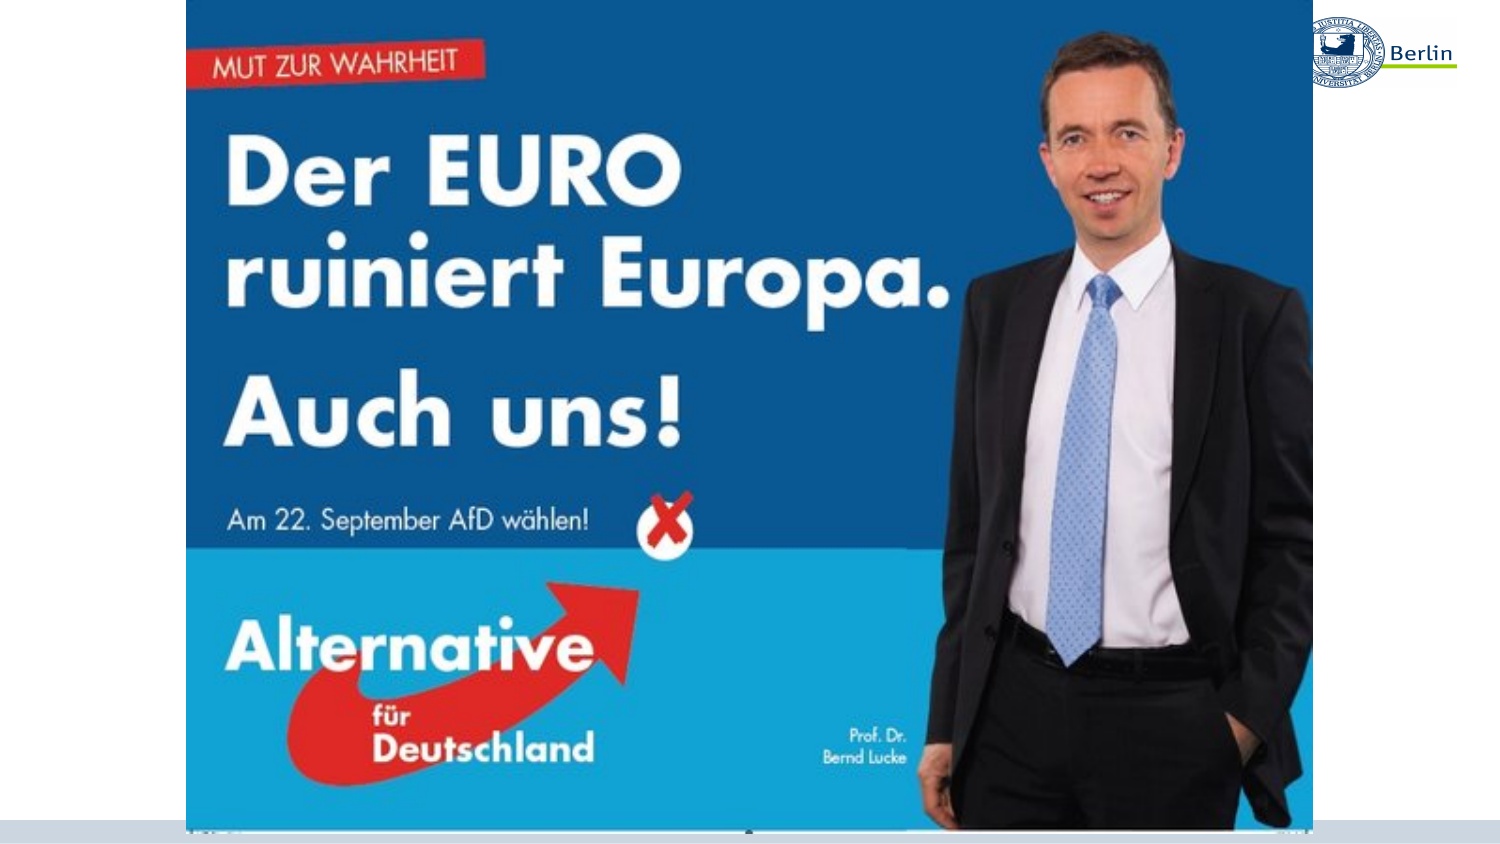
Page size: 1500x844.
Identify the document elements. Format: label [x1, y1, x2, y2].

picture [1314, 17, 1457, 88]
list [186, 0, 1314, 834]
